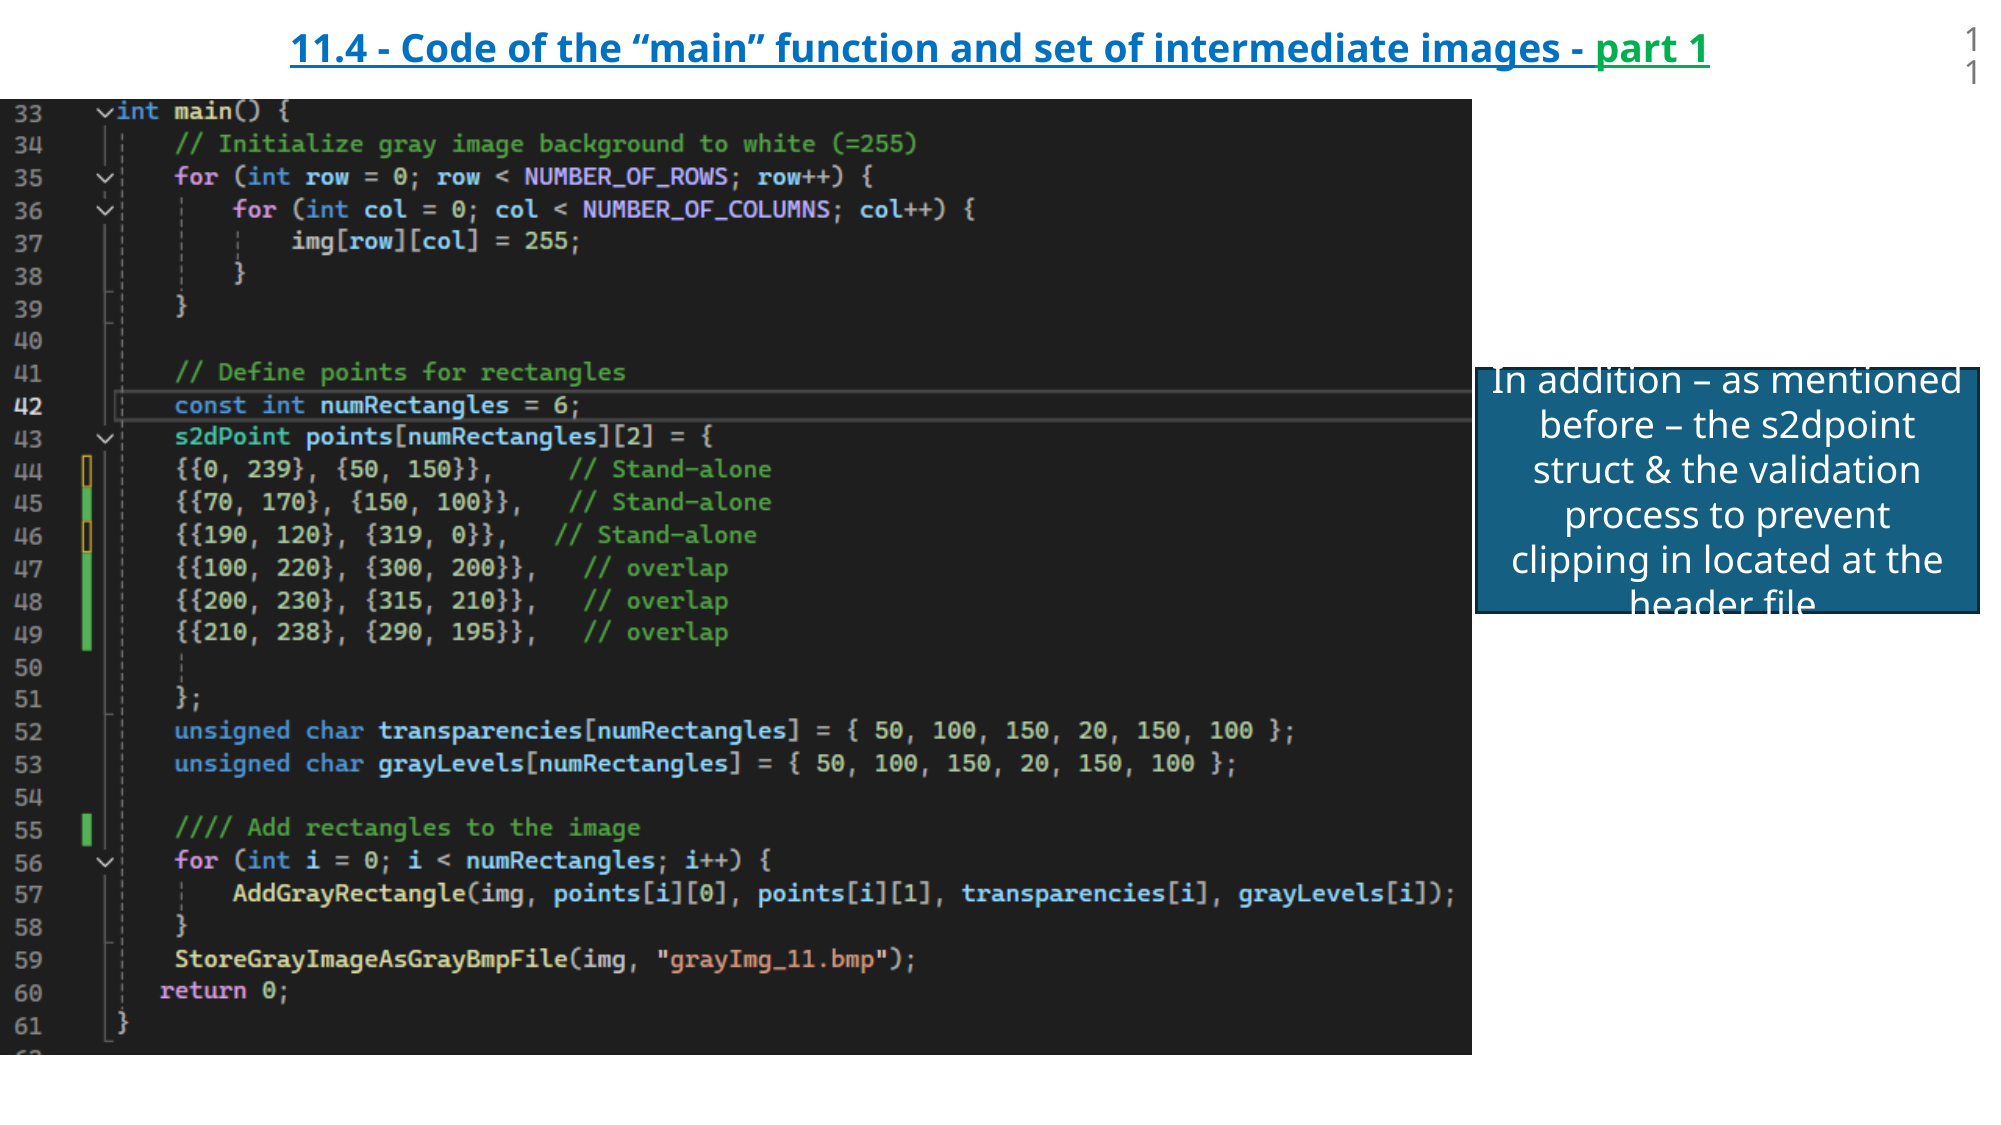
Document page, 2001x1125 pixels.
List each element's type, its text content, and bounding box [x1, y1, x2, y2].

text_box 11 [1948, 10, 2000, 71]
text_box 11.4 - Code of the “main” function and set of intermediate images - part 1 [272, 0, 1728, 100]
picture [0, 99, 1473, 1055]
text_box In addition – as mentioned before – the s2dpoint struct & the validation process to prevent clipping in located at the header file [1475, 367, 1980, 614]
